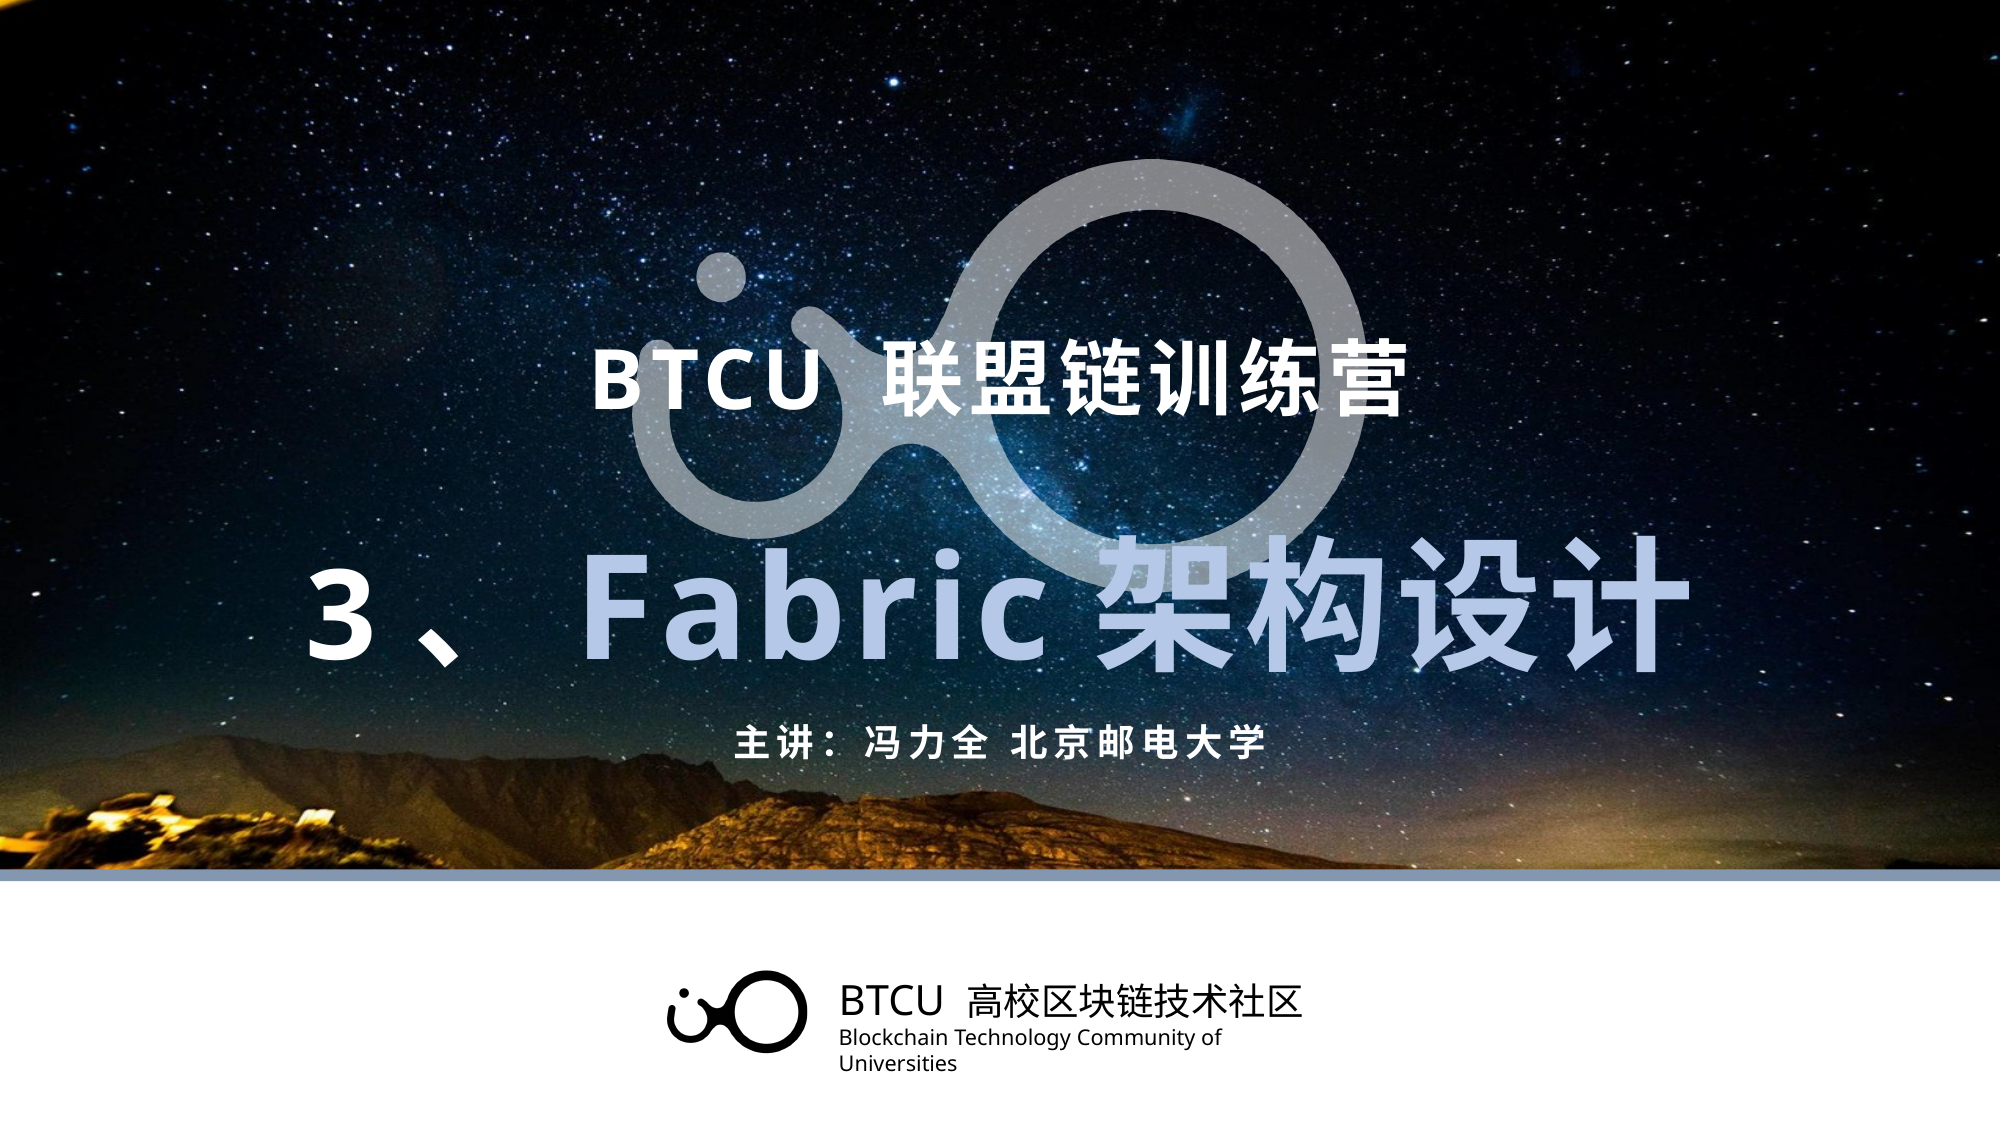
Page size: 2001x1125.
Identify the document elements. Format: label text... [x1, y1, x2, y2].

text_box [0, 875, 2000, 882]
text_box BTCU 高校区块链技术社区 Blockchain Technology Community of Universities [824, 966, 1348, 1084]
picture [0, 0, 2000, 875]
picture [637, 919, 824, 1104]
